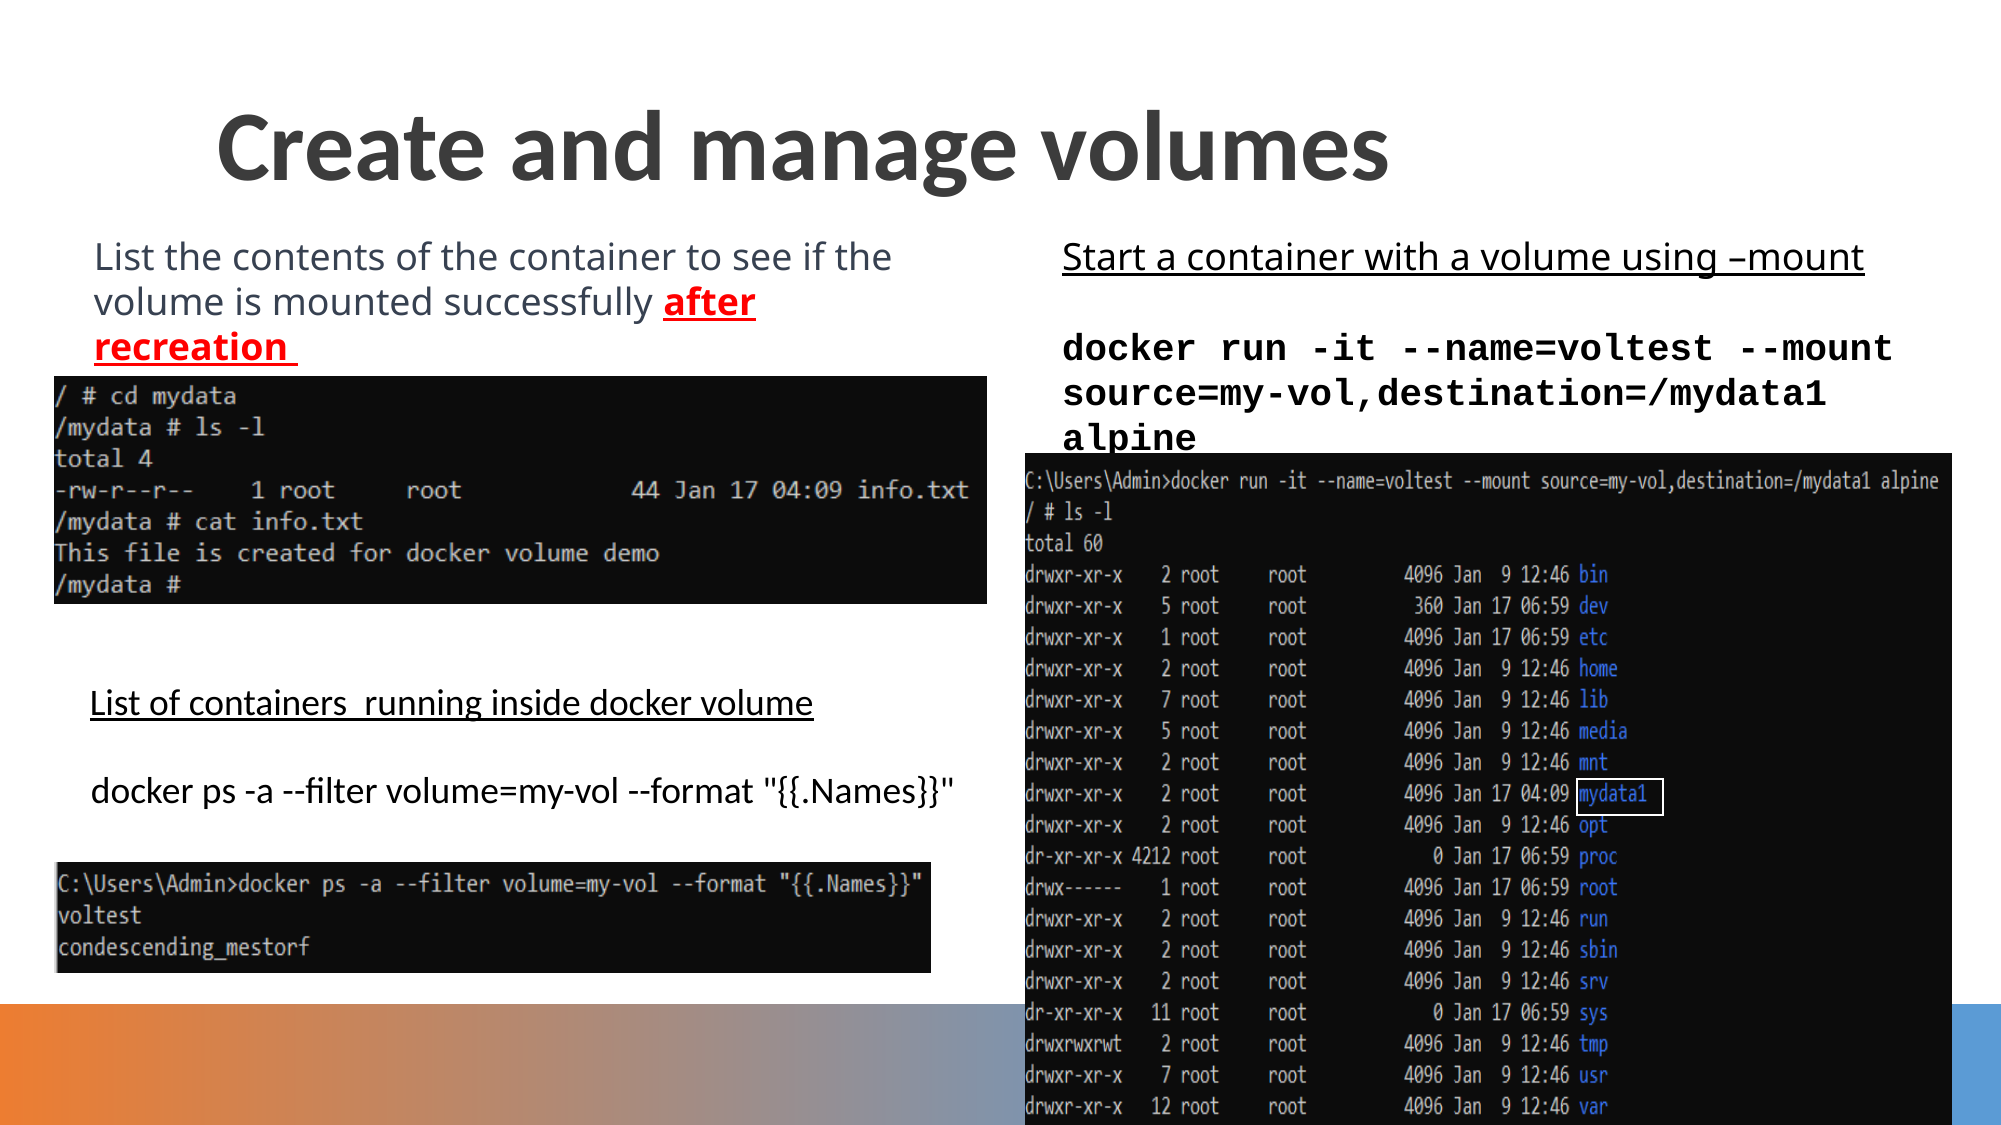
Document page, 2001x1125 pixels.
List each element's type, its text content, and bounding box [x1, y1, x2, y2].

text_box List of containers running inside docker volume [75, 670, 830, 731]
text_box Create and manage volumes [202, 86, 1578, 187]
text_box docker ps -a --filter volume=my-vol --format "{{.Names}}" [76, 758, 971, 819]
picture [1025, 453, 1952, 1125]
picture [54, 862, 931, 973]
text_box Start a container with a volume using –mount docker run -it --name=voltest --mount source=my-vol,destination=/mydata1 alpine [1047, 225, 1930, 453]
picture [54, 376, 987, 604]
text_box List the contents of the container to see if the volume is mounted successfully after recreation [79, 225, 967, 376]
